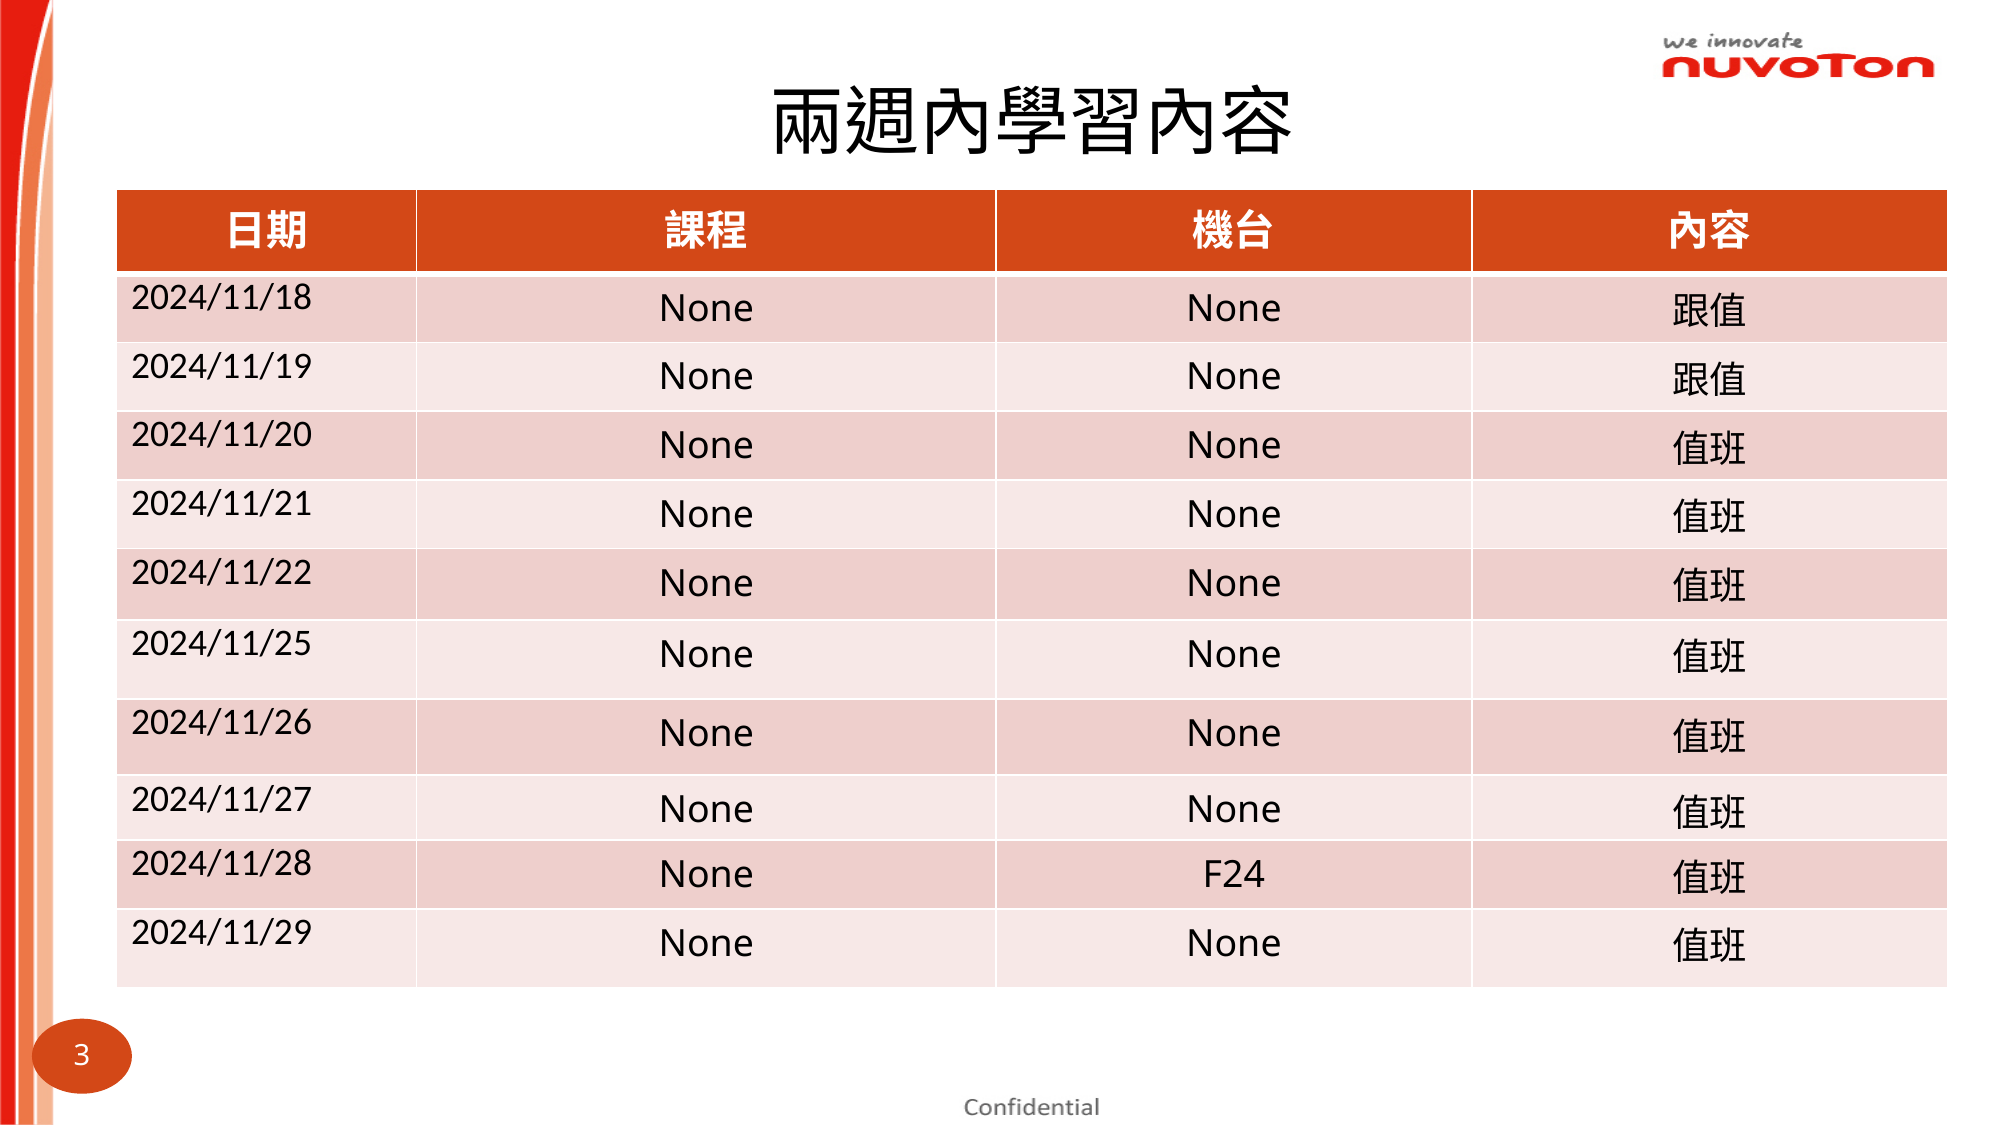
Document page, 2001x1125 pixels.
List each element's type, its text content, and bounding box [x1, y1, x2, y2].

table_cell 值班 [1473, 776, 1947, 839]
table_cell 跟值 [1473, 343, 1947, 410]
table_cell 2024/11/28 [117, 841, 416, 908]
table_cell None [417, 277, 995, 342]
table_cell None [417, 549, 995, 619]
table_cell None [417, 412, 995, 479]
table_cell 2024/11/27 [117, 776, 416, 839]
table_cell F24 [997, 841, 1471, 908]
table_cell 2024/11/26 [117, 700, 416, 774]
table_cell None [997, 277, 1471, 342]
table_cell None [417, 910, 995, 987]
table_cell 值班 [1473, 910, 1947, 987]
table_cell None [417, 700, 995, 774]
table_cell None [997, 412, 1471, 479]
table_cell 2024/11/21 [117, 481, 416, 548]
table_cell None [997, 481, 1471, 548]
table_cell None [417, 776, 995, 839]
table_header 日期 [117, 190, 416, 271]
table_cell 值班 [1473, 700, 1947, 774]
table_cell None [417, 621, 995, 698]
table_cell None [417, 343, 995, 410]
table_cell 值班 [1473, 549, 1947, 619]
table_cell 2024/11/18 [117, 277, 416, 342]
table_cell 2024/11/22 [117, 549, 416, 619]
table_header 內容 [1473, 190, 1947, 271]
table_cell 值班 [1473, 481, 1947, 548]
table_cell 值班 [1473, 621, 1947, 698]
table_cell None [997, 700, 1471, 774]
table_cell None [997, 549, 1471, 619]
text_box 兩週內學習內容 [297, 65, 1767, 171]
table_cell 值班 [1473, 841, 1947, 908]
table_cell None [997, 621, 1471, 698]
table_cell 2024/11/20 [117, 412, 416, 479]
table_cell None [417, 481, 995, 548]
table_header 課程 [417, 190, 995, 271]
table_cell None [997, 776, 1471, 839]
table_cell 2024/11/19 [117, 343, 416, 410]
table_cell 值班 [1473, 412, 1947, 479]
table_cell None [997, 910, 1471, 987]
table_cell 跟值 [1473, 277, 1947, 342]
slide_number 3 [31, 1018, 132, 1094]
table_cell 2024/11/29 [117, 910, 416, 987]
table_cell None [417, 841, 995, 908]
table_header 機台 [997, 190, 1471, 271]
picture [0, 0, 2000, 1125]
table_cell None [997, 343, 1471, 410]
table_cell 2024/11/25 [117, 621, 416, 698]
